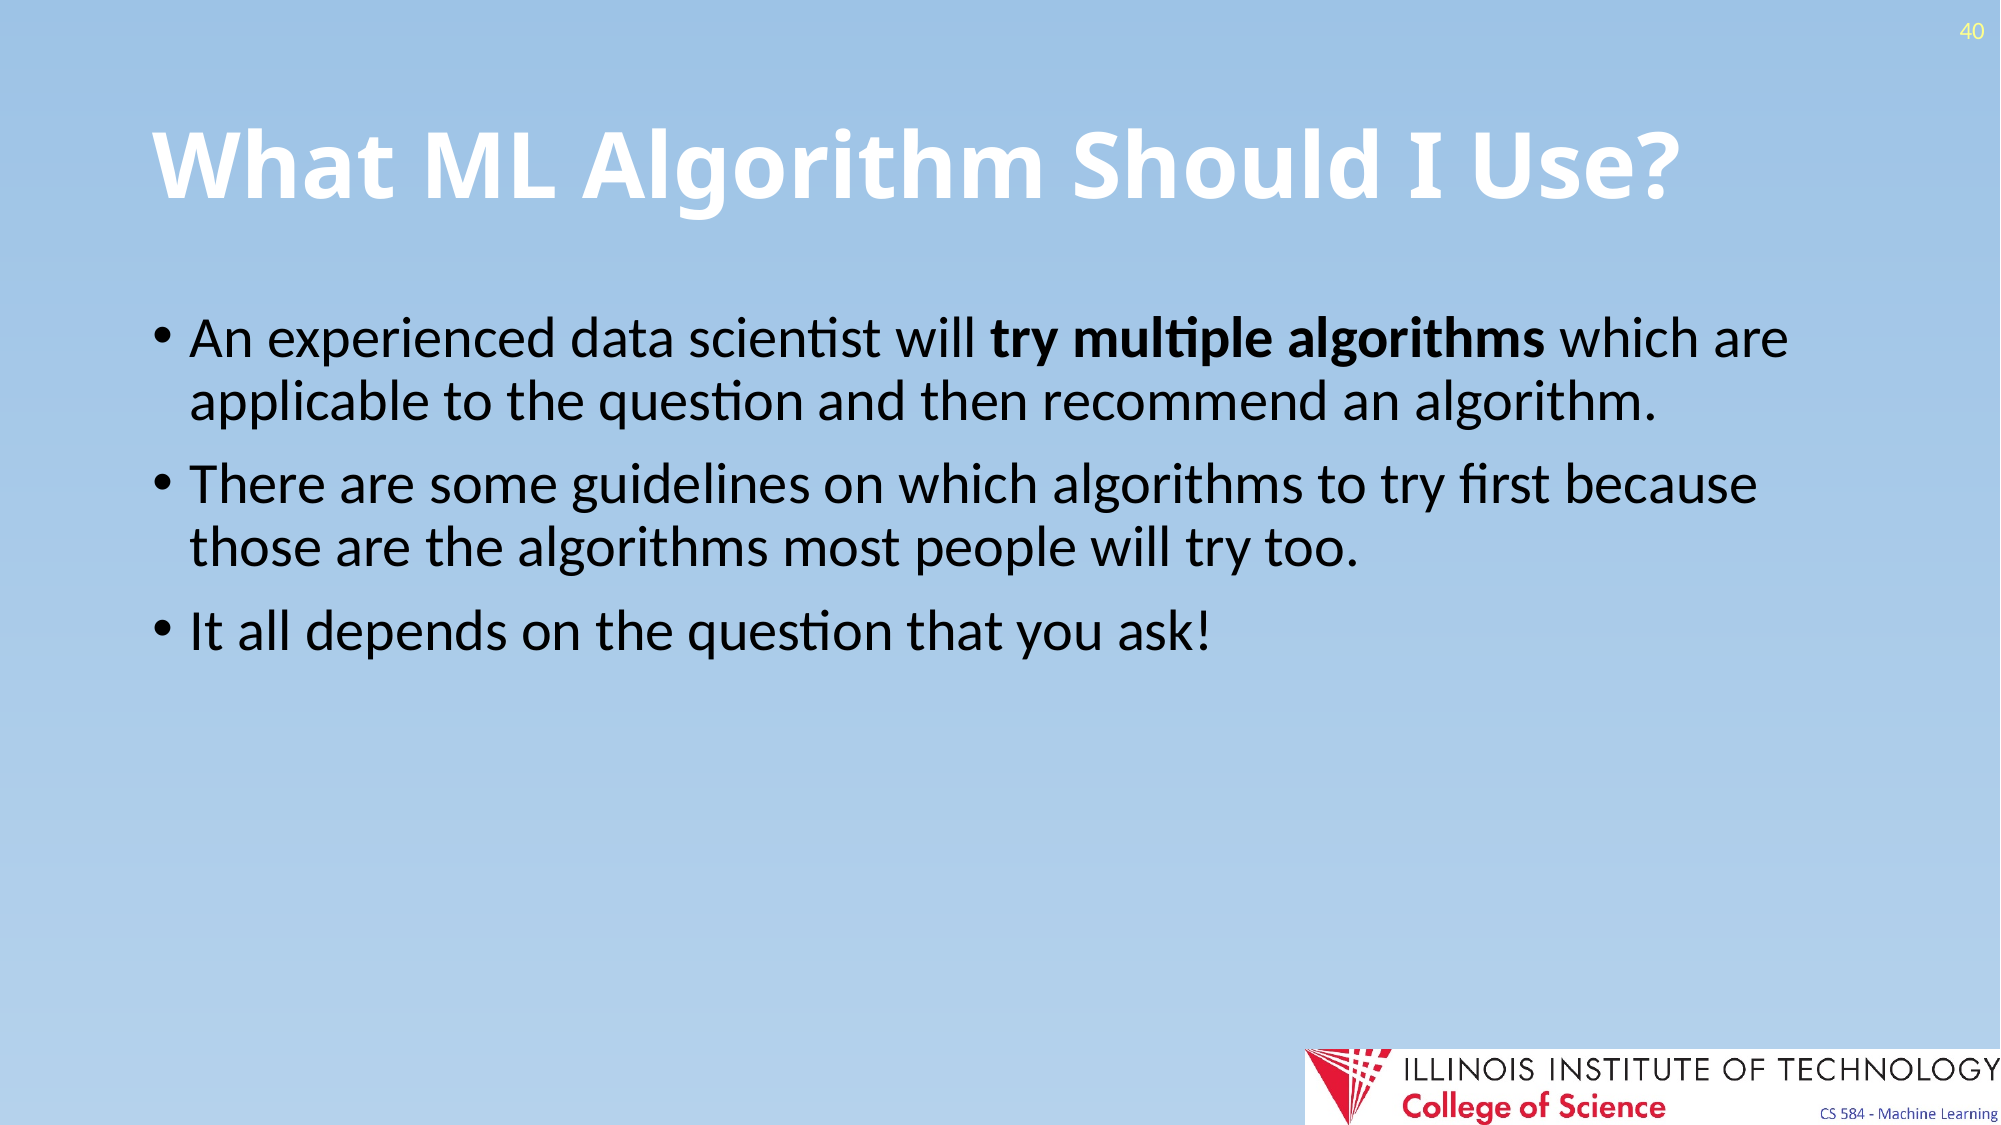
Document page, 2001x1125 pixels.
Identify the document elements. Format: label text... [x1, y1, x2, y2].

list An experienced data scientist will try multiple algorithms which are applicable to the question and then recommend an algorithm. There are some guidelines on which algorithms to try first because those are the algorithms most people will try too. It all depends on the question that you ask! [137, 299, 1863, 1014]
slide_number 40 [1550, 0, 2000, 60]
picture [1305, 1049, 2000, 1125]
title What ML Algorithm Should I Use? [137, 59, 1863, 278]
